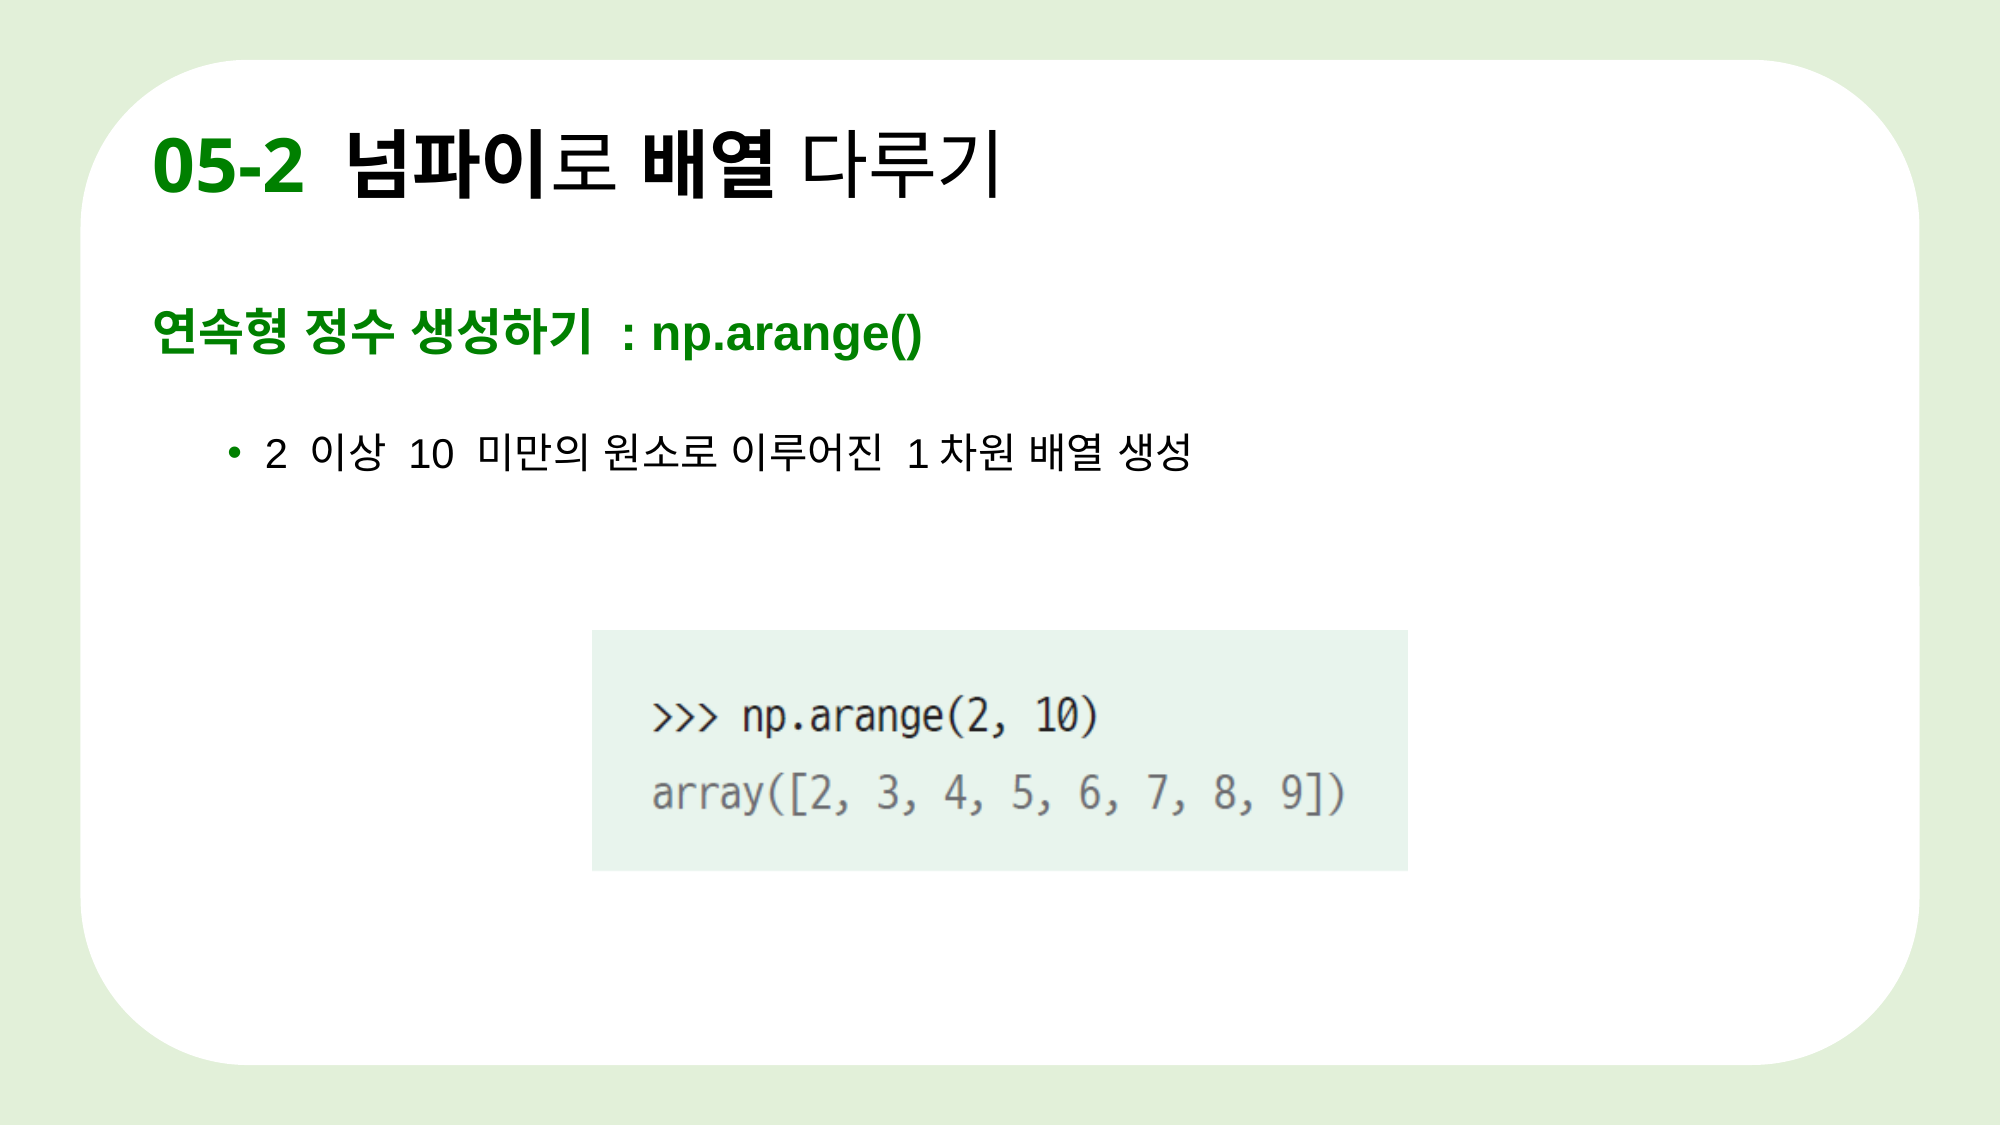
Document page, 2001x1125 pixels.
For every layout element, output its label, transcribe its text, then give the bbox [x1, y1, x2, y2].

list 연속형 정수 생성하기 : np.arange() 2 이상 10 미만의 원소로 이루어진 1차원 배열 생성 [137, 299, 1863, 1014]
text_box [592, 630, 1408, 873]
title 05-2 넘파이로 배열 다루기 [137, 59, 1863, 278]
